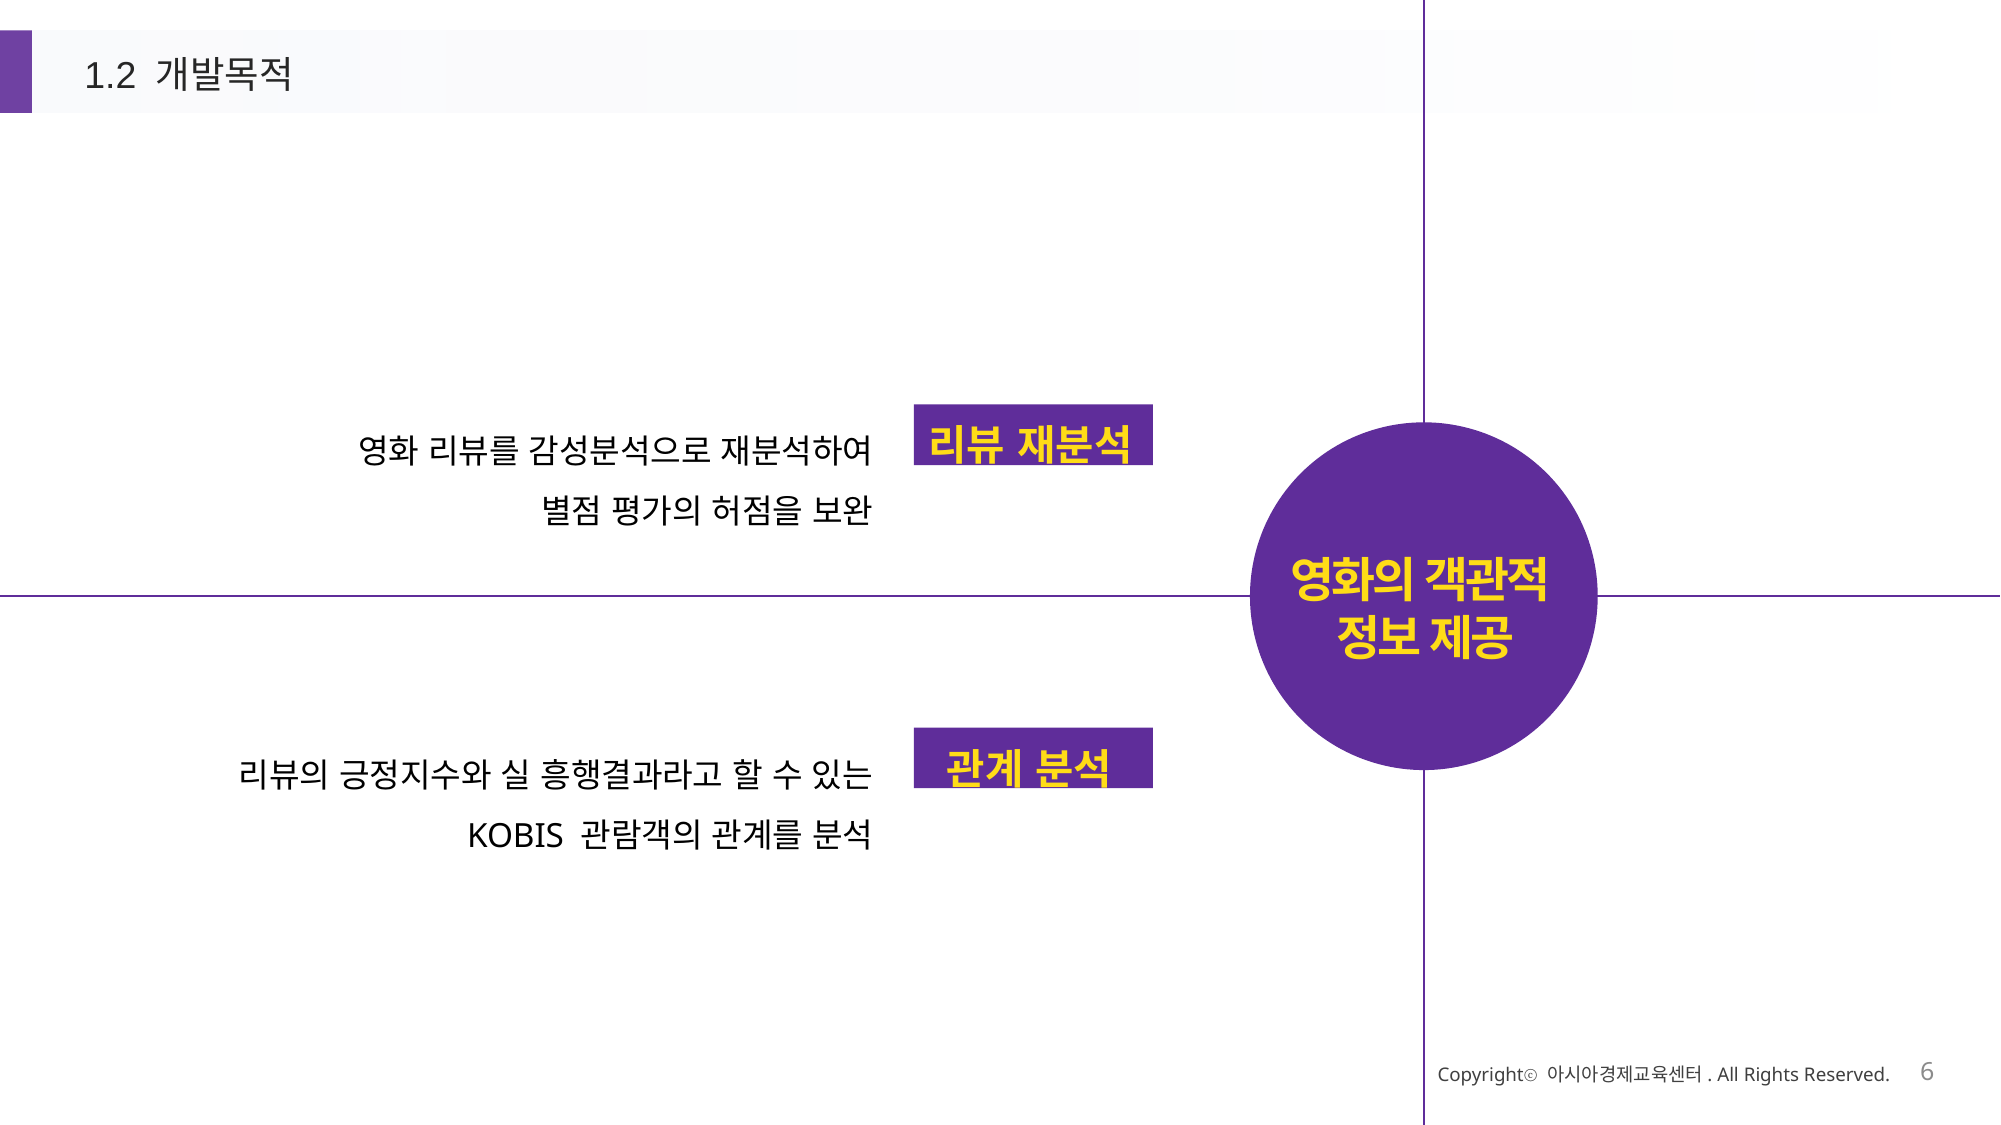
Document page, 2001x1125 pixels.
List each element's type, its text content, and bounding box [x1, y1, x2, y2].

text_box 관계 분석 [931, 710, 1155, 801]
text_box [1152, 434, 1423, 595]
text_box 영화의 객관적 정보 제공 [1425, 542, 1576, 595]
text_box 1.2 개발목적 [69, 48, 524, 108]
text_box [1152, 596, 1423, 758]
text_box 영화의 객관적 정보 제공 [1425, 596, 1576, 673]
text_box 영화 리뷰를 감성분석으로 재분석하여 별점 평가의 허점을 보완 [162, 402, 889, 538]
text_box [1425, 421, 1599, 595]
text_box [913, 727, 931, 789]
text_box Copyrightⓒ 아시아경제교육센터. All Rights Reserved. [1425, 1055, 1905, 1093]
text_box [1425, 597, 1599, 772]
text_box 리뷰의 긍정지수와 실 흥행결과라고 할 수 있는 KOBIS 관람객의 관계를 분석 [162, 726, 889, 862]
text_box 리뷰 재분석 [913, 386, 1189, 477]
text_box [1357, 758, 1423, 772]
text_box [1358, 421, 1423, 434]
